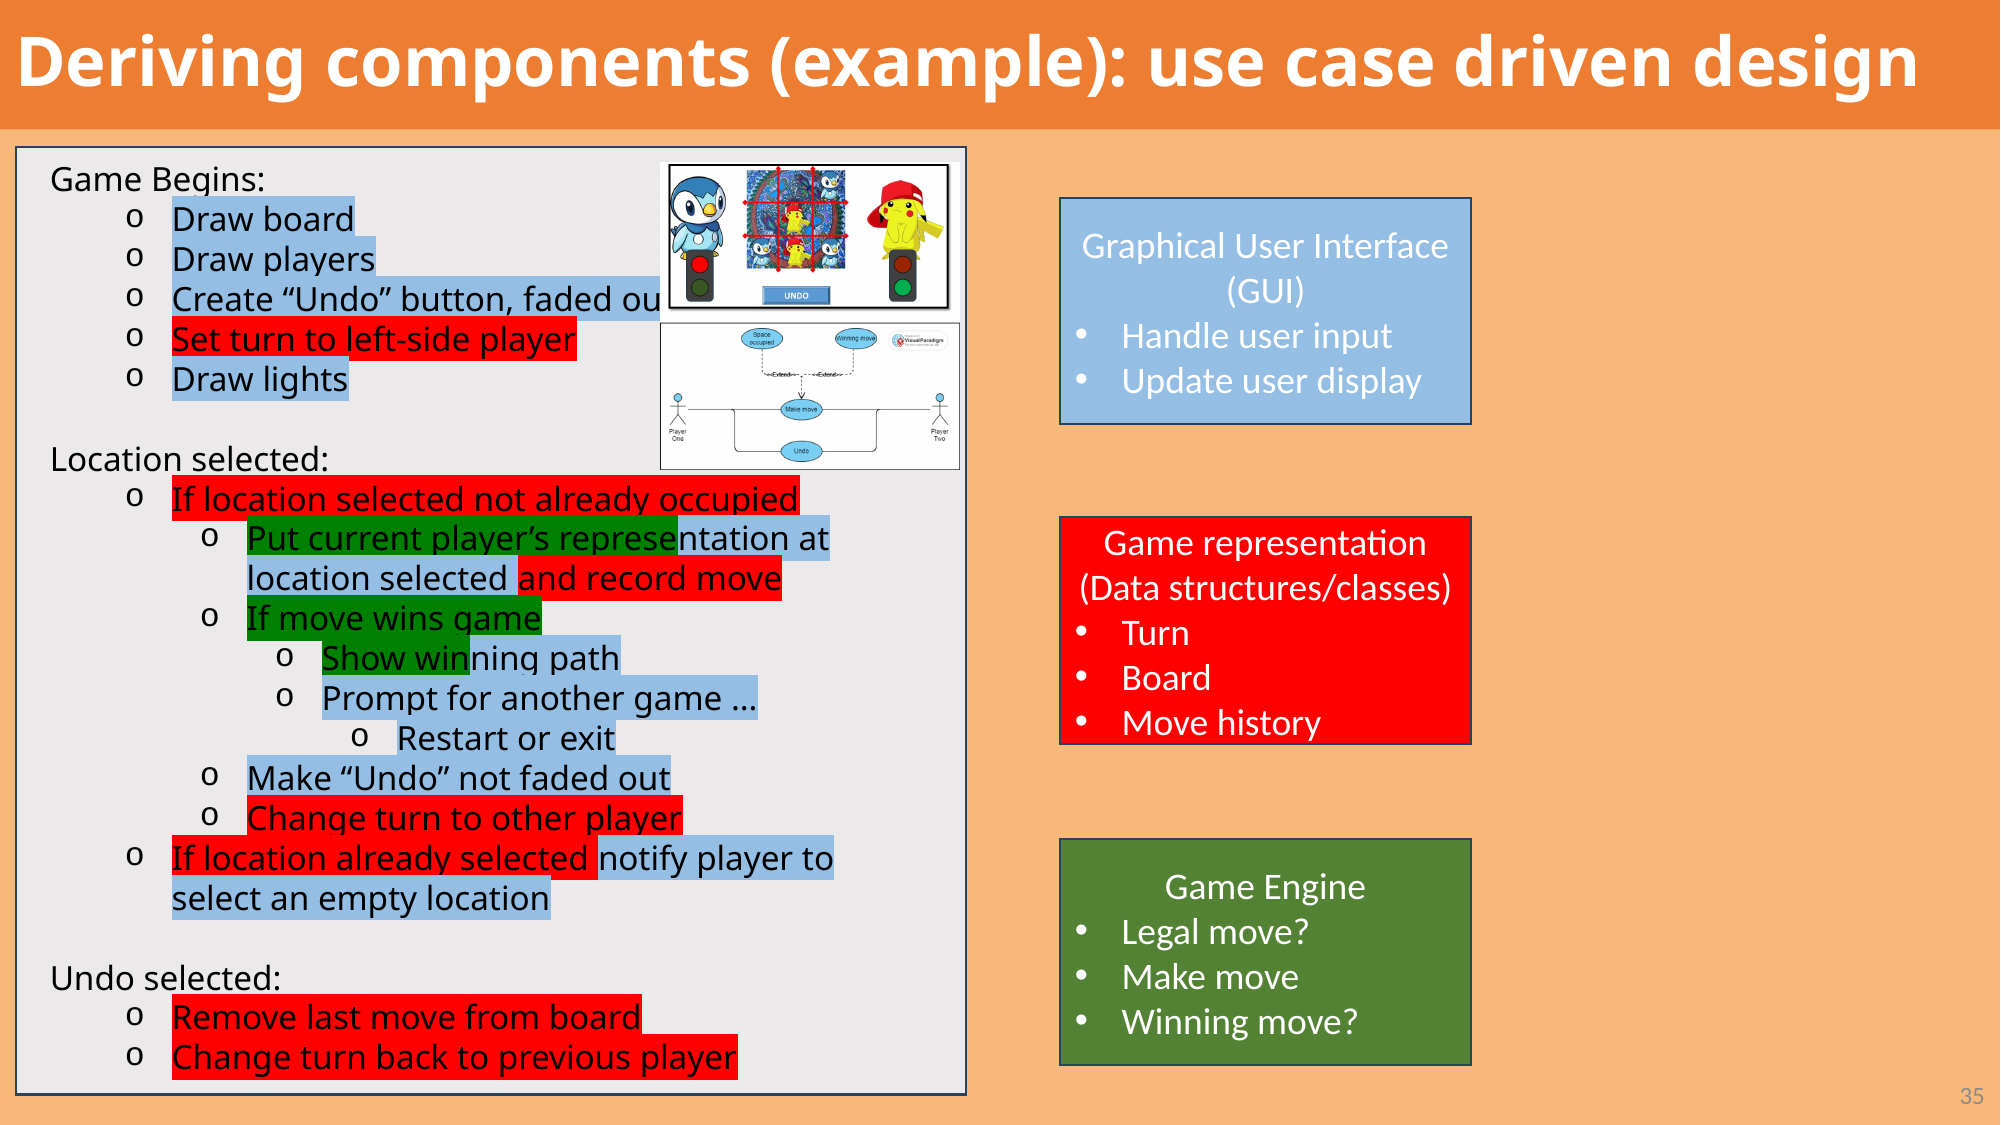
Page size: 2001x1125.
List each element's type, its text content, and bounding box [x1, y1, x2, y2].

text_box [15, 147, 967, 1095]
slide_number 35 [1550, 1065, 2000, 1125]
text_box Game Engine Legal move? Make move Winning move? [1059, 838, 1472, 1066]
title Deriving components (example): use case driven design [0, 0, 2000, 130]
text_box Graphical User Interface (GUI) Handle user input Update user display [1059, 197, 1472, 425]
text_box Game representation (Data structures/classes) Turn Board Move history [1059, 516, 1472, 745]
